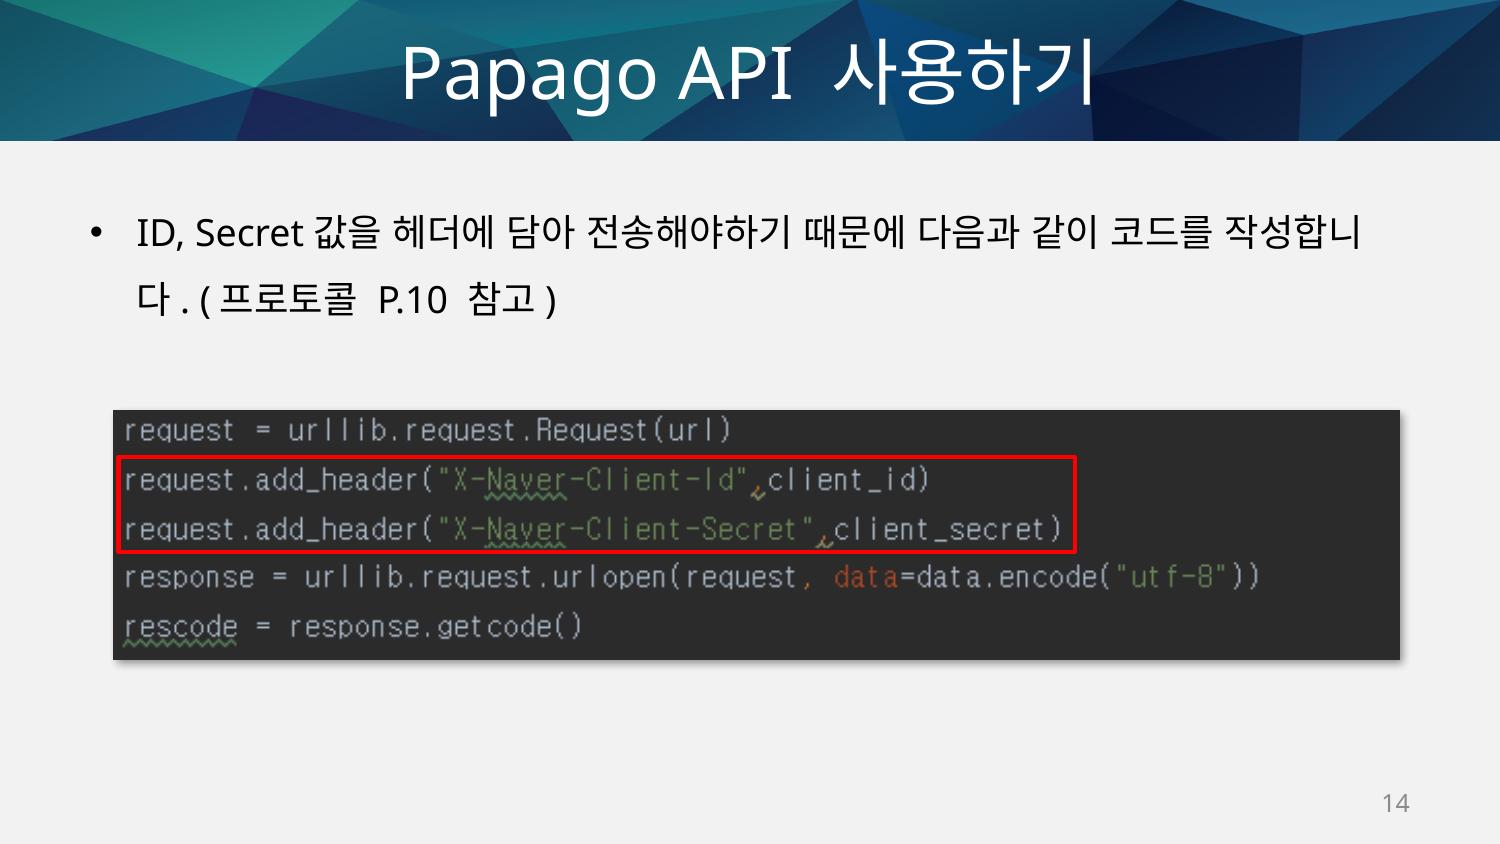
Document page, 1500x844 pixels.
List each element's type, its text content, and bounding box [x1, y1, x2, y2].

text_box ID, Secret값을 헤더에 담아 전송해야하기 때문에 다음과 같이 코드를 작성합니다. (프로토콜 P.10 참고) [75, 178, 1425, 329]
picture [112, 409, 1400, 661]
picture [0, 0, 1500, 141]
slide_number 14 [1074, 782, 1425, 827]
